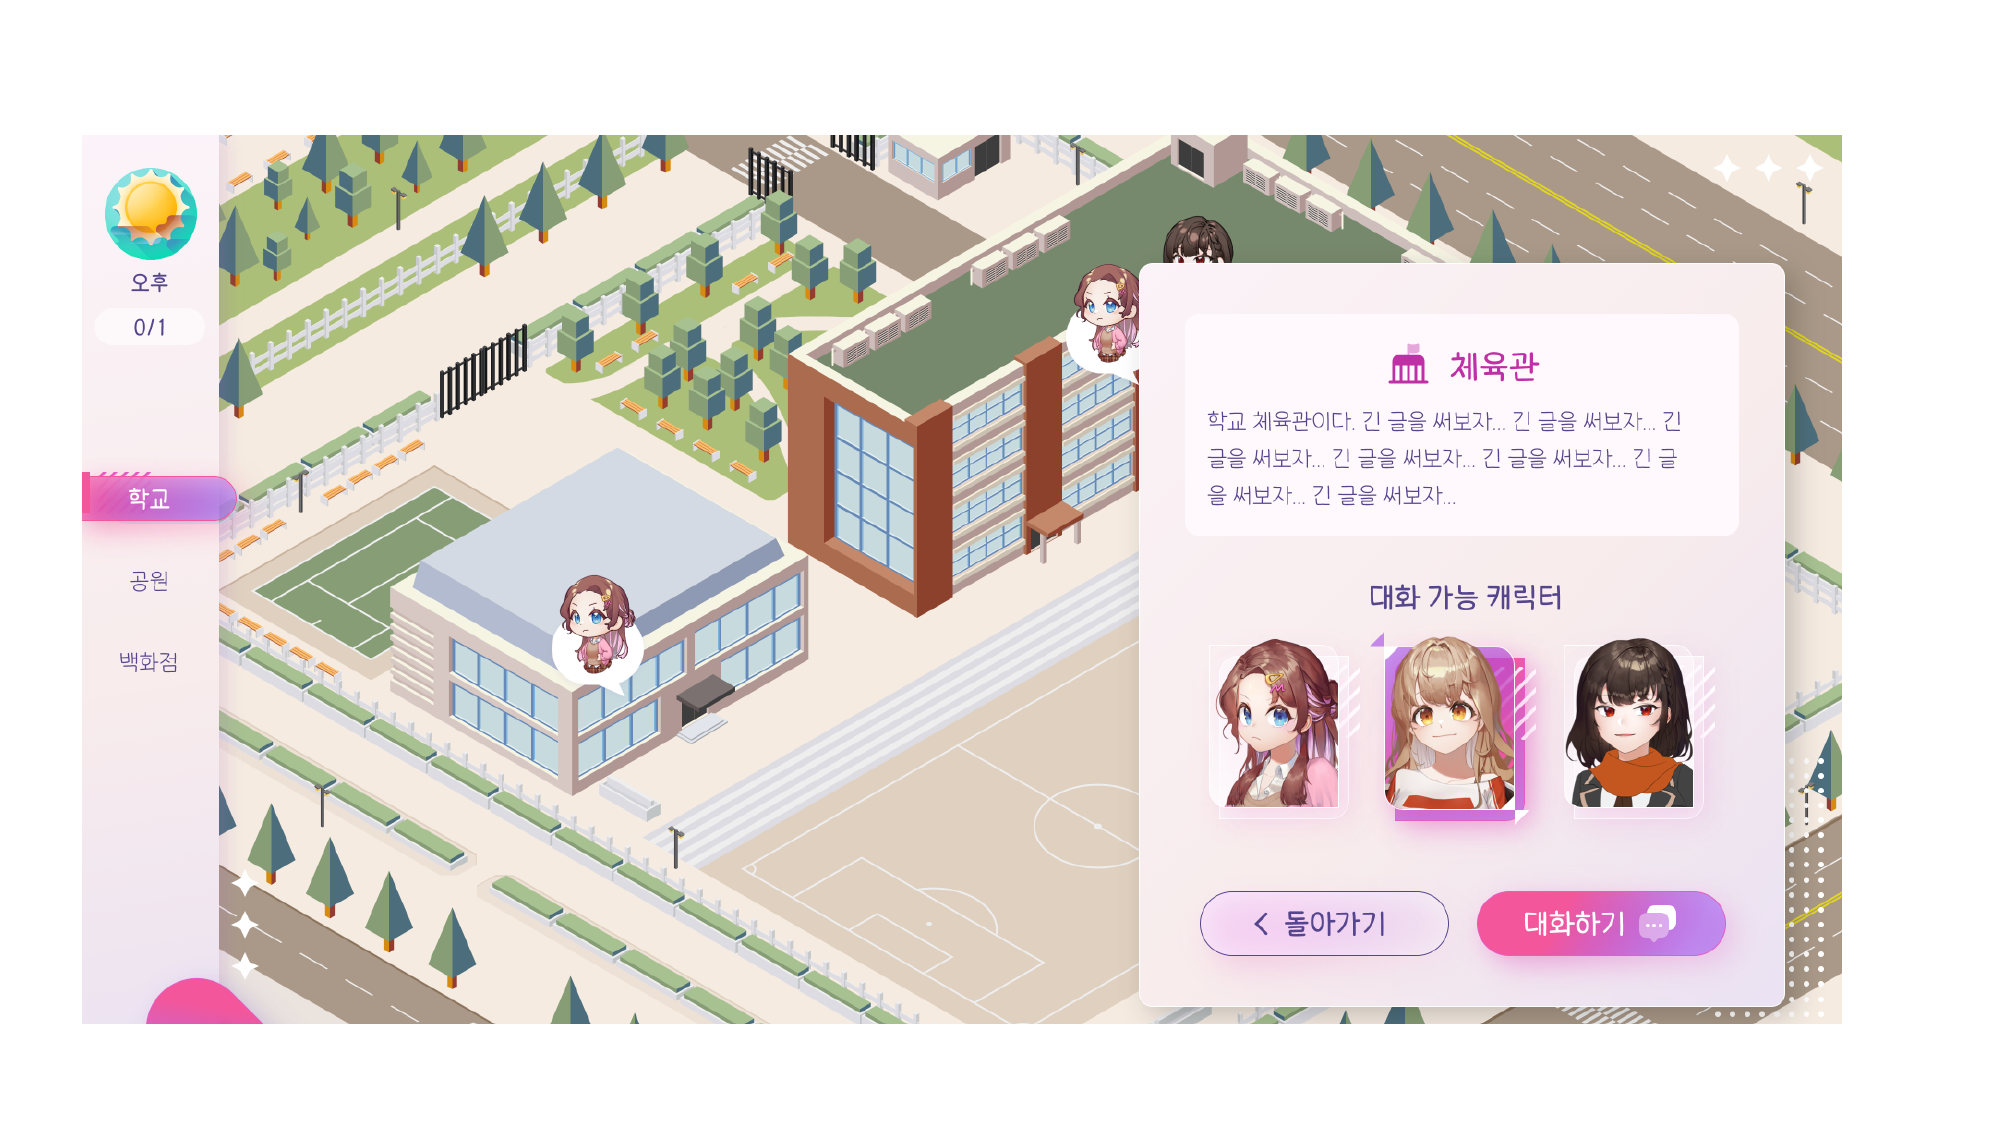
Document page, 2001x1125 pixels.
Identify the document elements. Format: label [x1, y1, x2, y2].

picture [82, 135, 1842, 1024]
